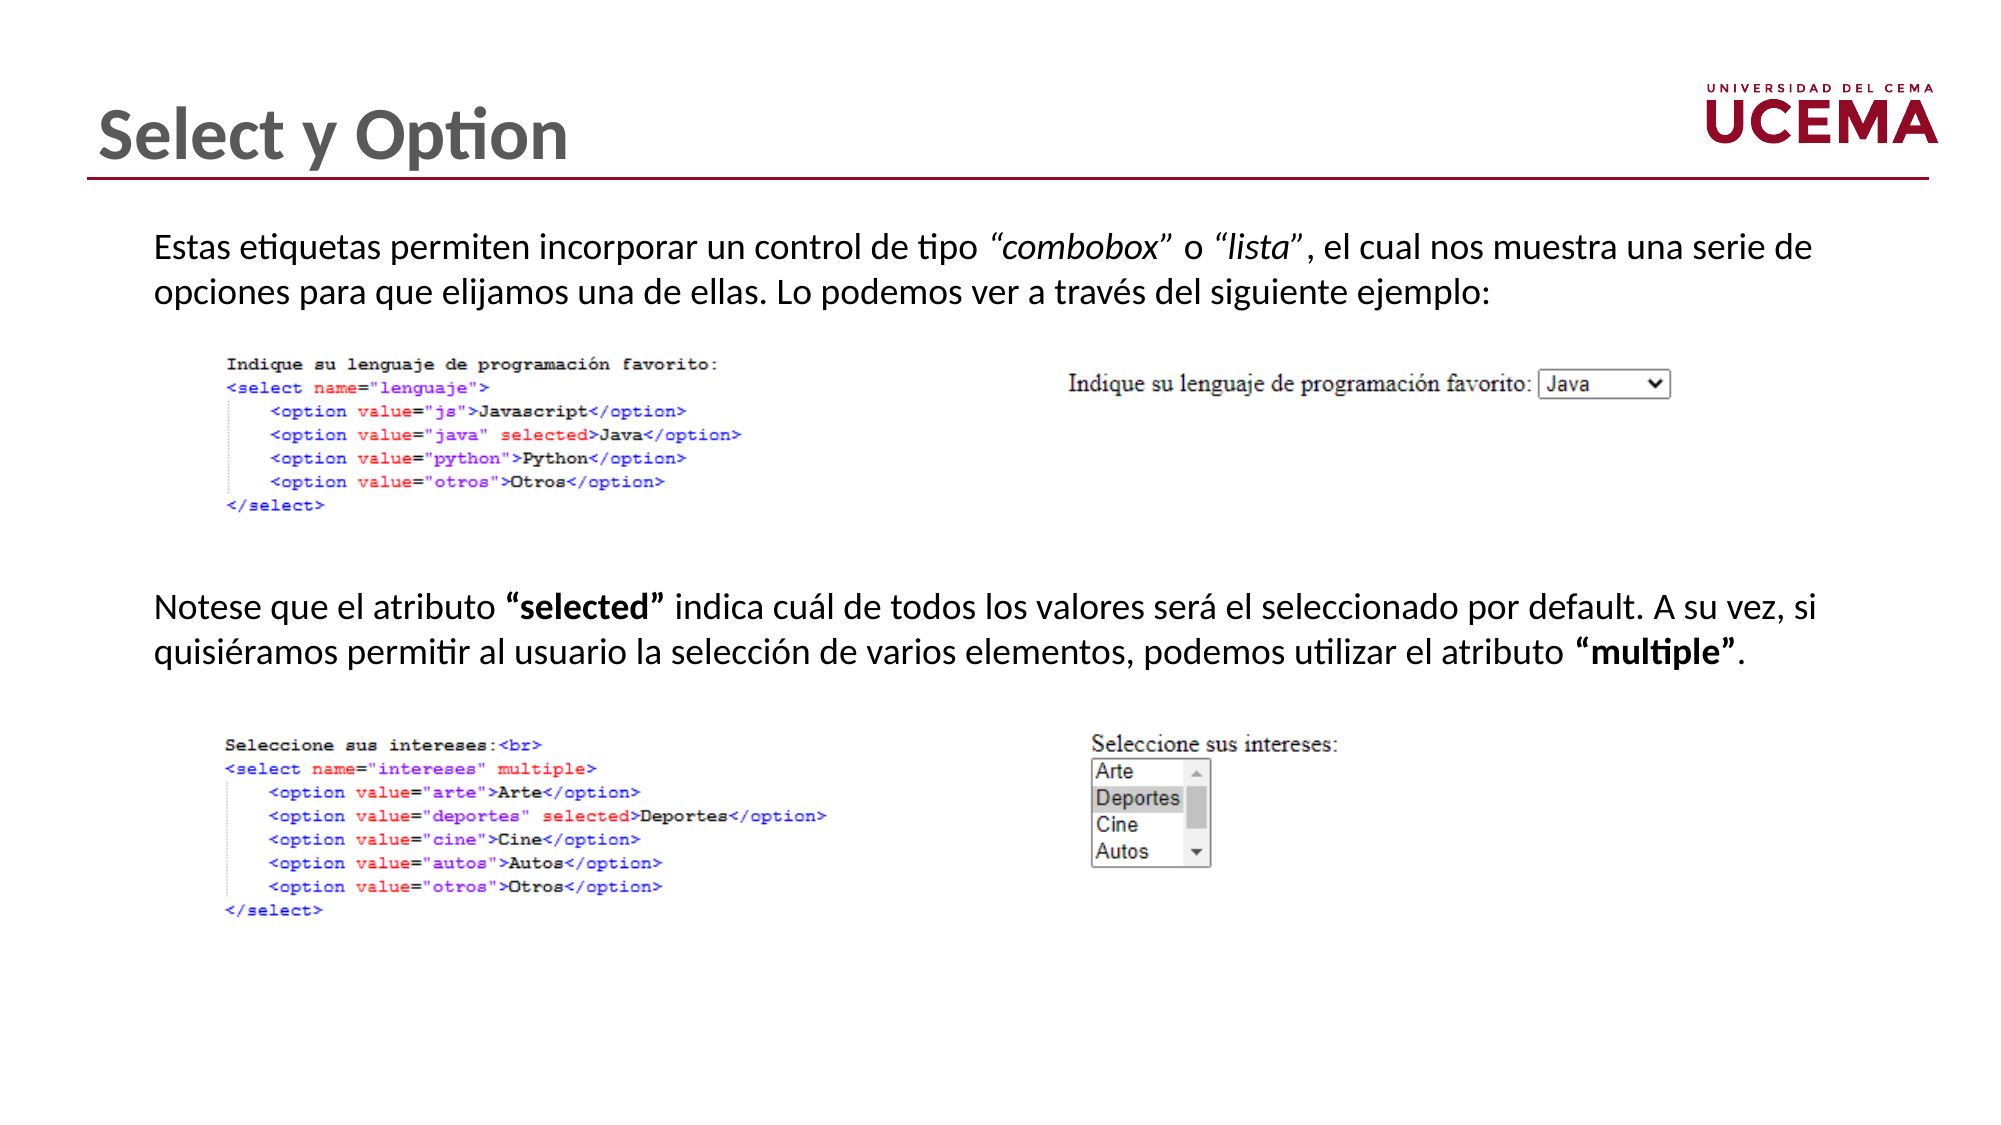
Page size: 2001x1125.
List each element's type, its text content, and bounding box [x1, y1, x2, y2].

picture [1082, 722, 1429, 887]
picture [1064, 358, 1676, 417]
title Select y Option [84, 87, 1633, 184]
picture [1674, 37, 1972, 184]
picture [203, 713, 899, 944]
picture [203, 340, 781, 539]
text_box Estas etiquetas permiten incorporar un control de tipo “combobox” o “lista”, el cual nos muestra una serie de opciones para que elijamos una de ellas. Lo podemos ver a través del siguiente ejemplo: Notese que el atributo “selected” indica cuál de todos los valores será el seleccionado por default. A su vez, si quisiéramos permitir al usuario la selección de varios elementos, podemos utilizar el atributo “multiple”. [138, 214, 1960, 905]
